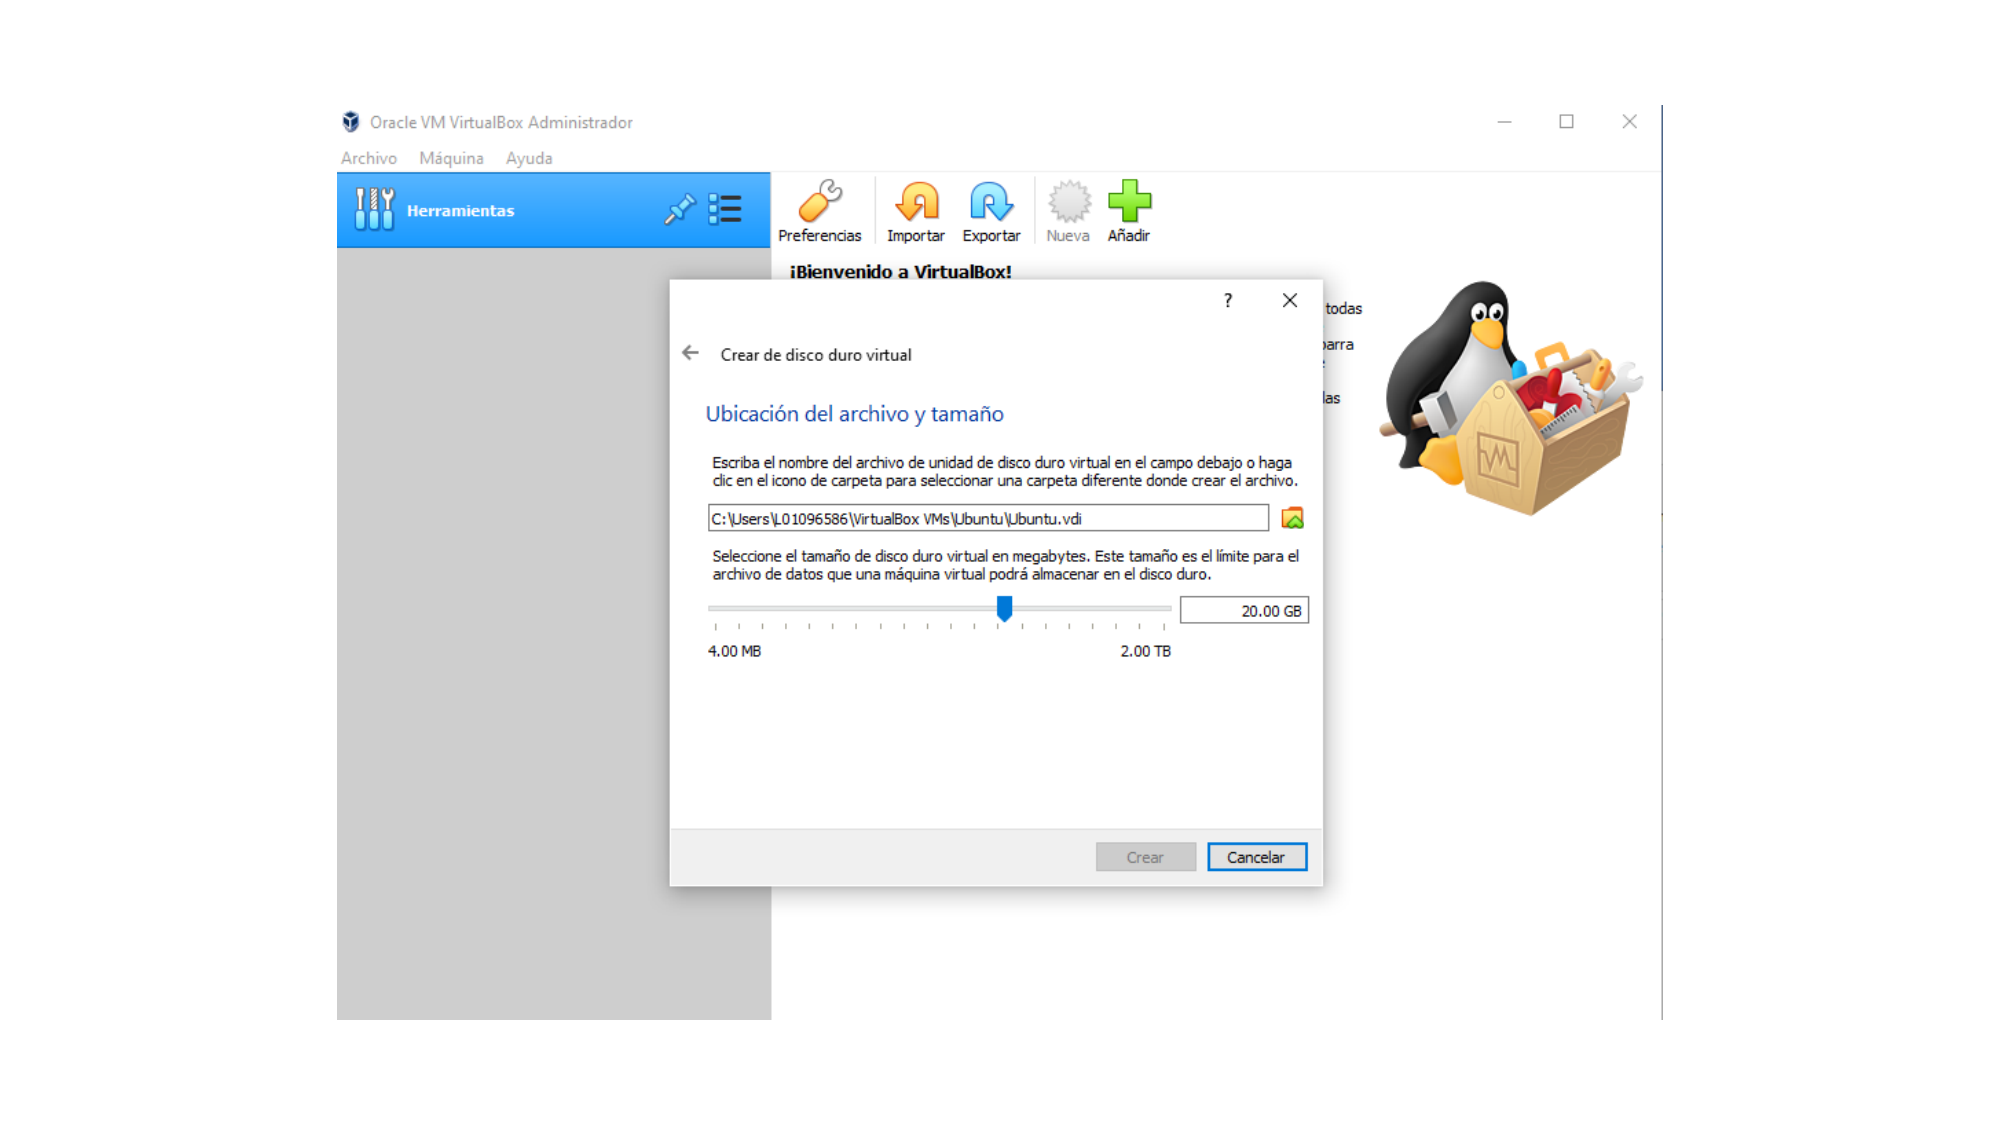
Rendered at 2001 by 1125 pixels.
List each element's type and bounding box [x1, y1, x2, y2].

list [337, 105, 1663, 1020]
